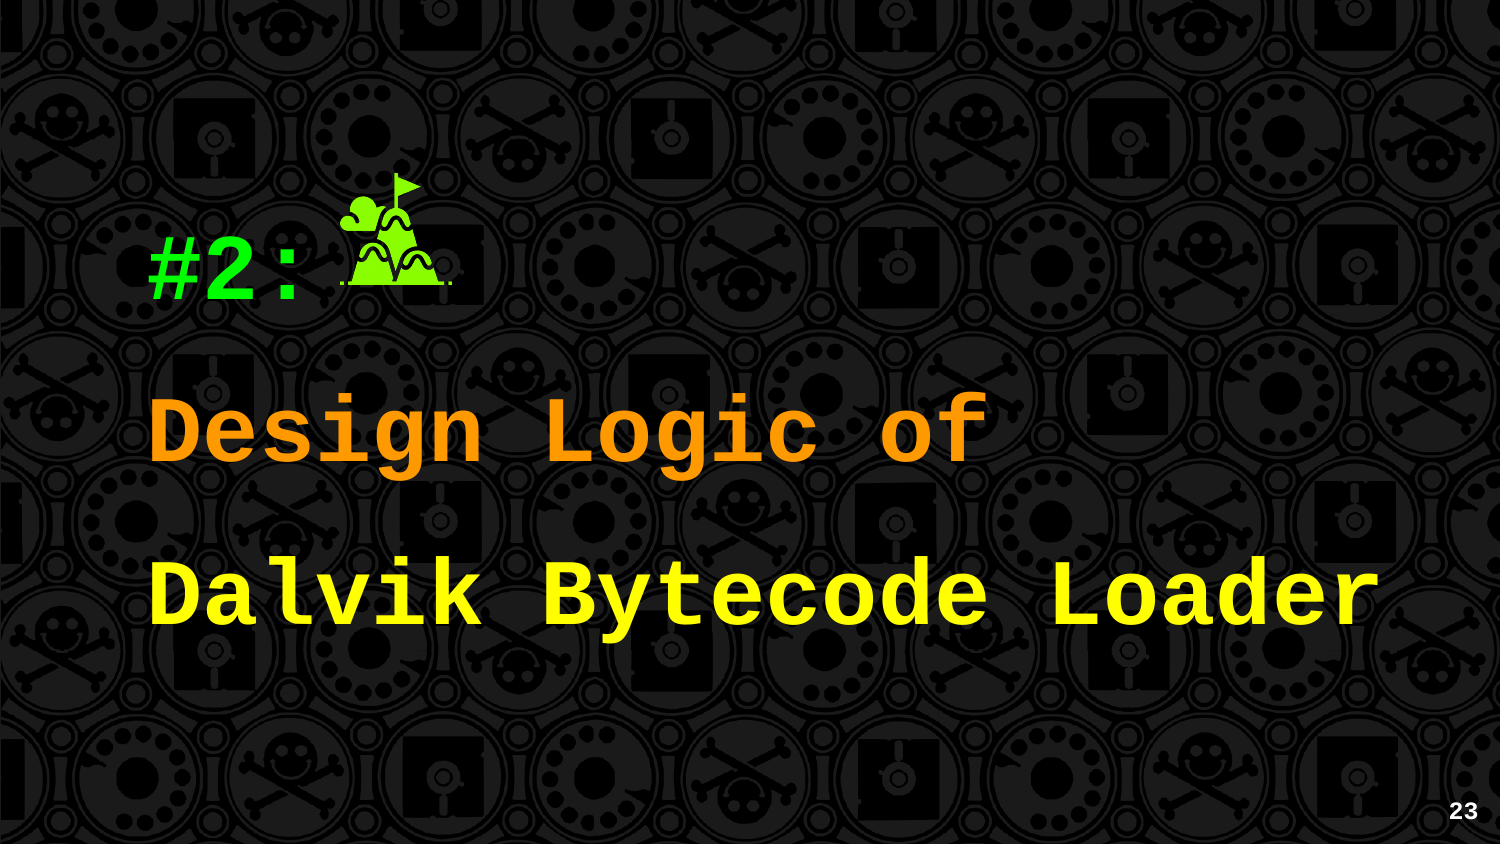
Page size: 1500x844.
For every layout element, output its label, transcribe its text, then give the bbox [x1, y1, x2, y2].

slide_number ‹#› [1403, 779, 1494, 844]
list #2: Design Logic of Dalvik Bytecode Loader [131, 173, 1464, 672]
picture [0, 0, 1500, 844]
